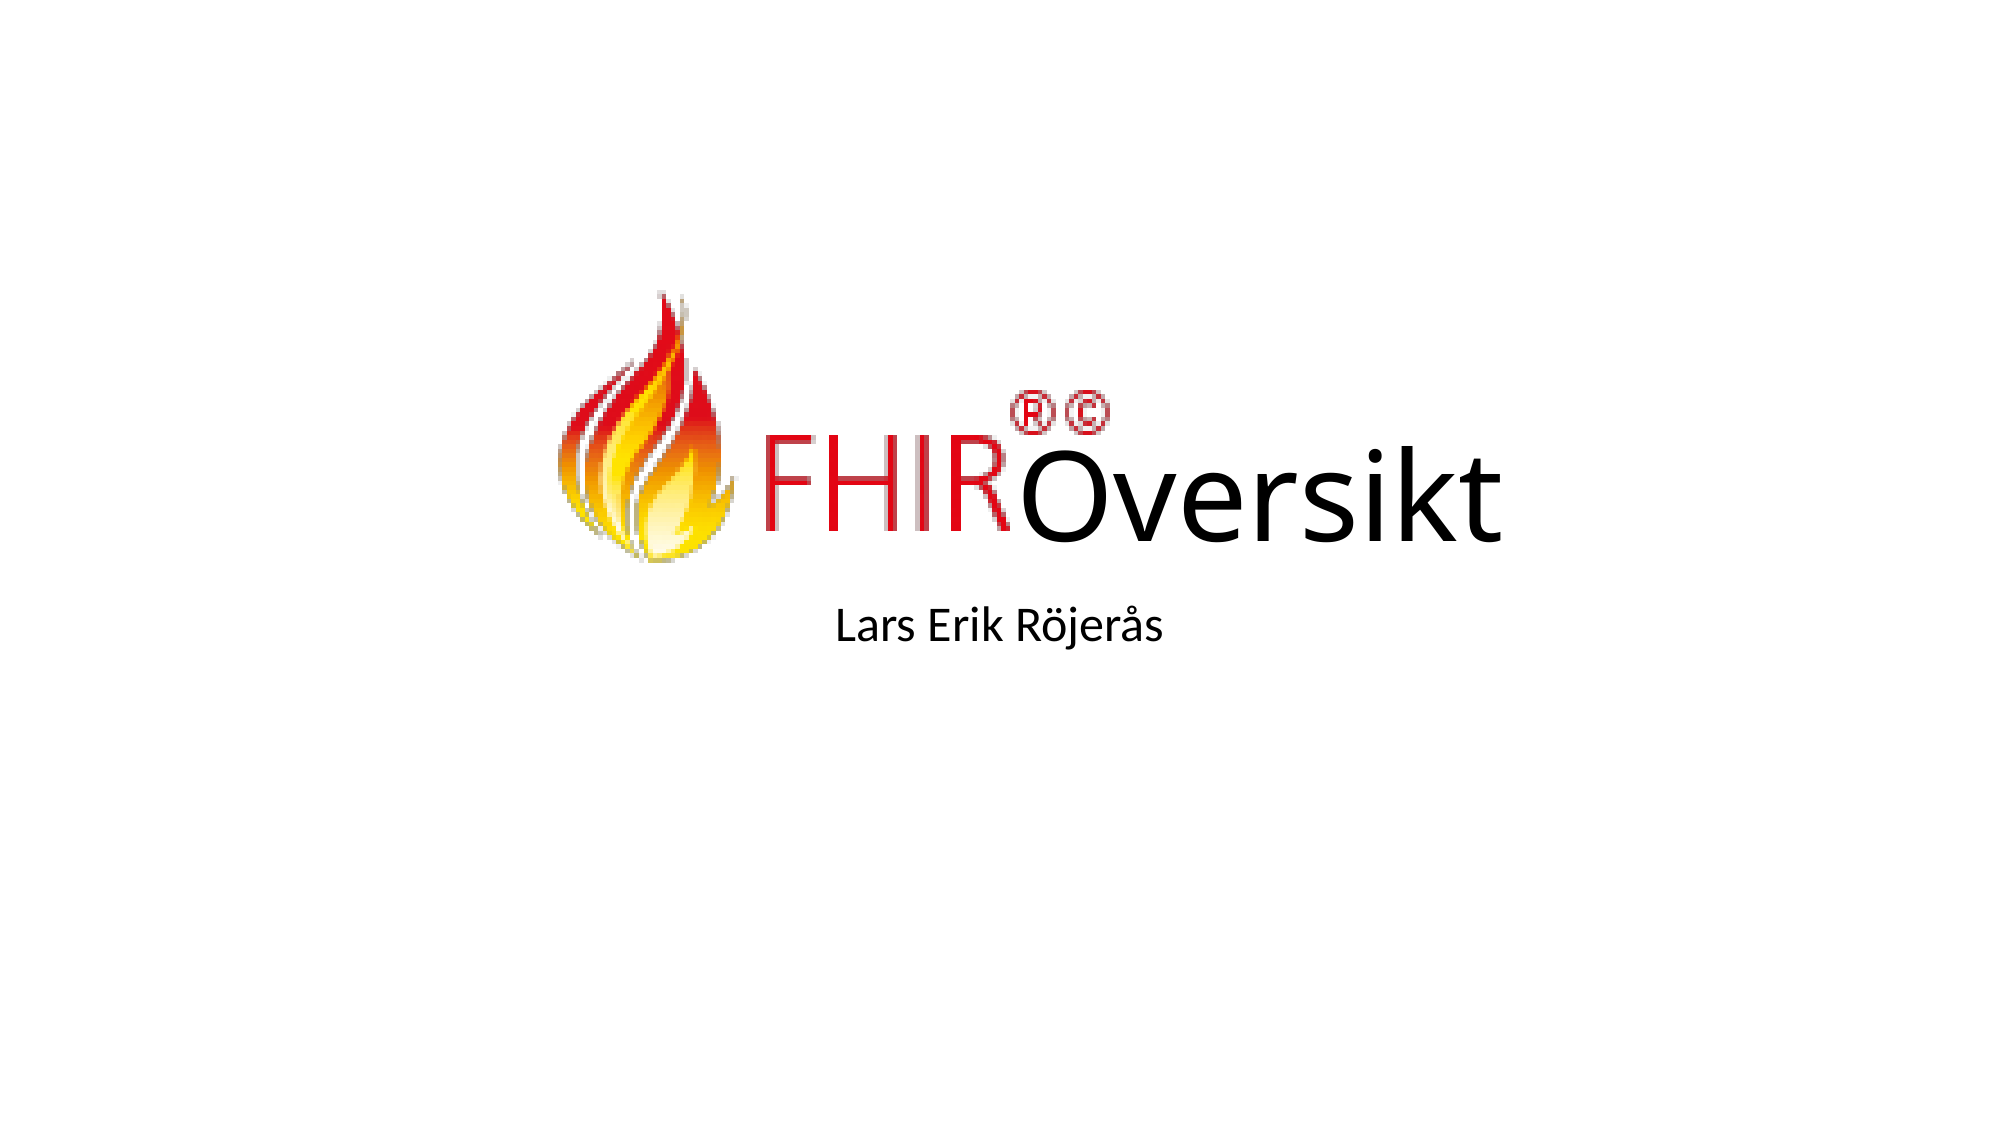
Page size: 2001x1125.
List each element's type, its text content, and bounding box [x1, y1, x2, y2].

title Oversikt [249, 184, 1750, 576]
subtitle Lars Erik Röjerås [249, 590, 1750, 863]
picture [558, 290, 1192, 563]
